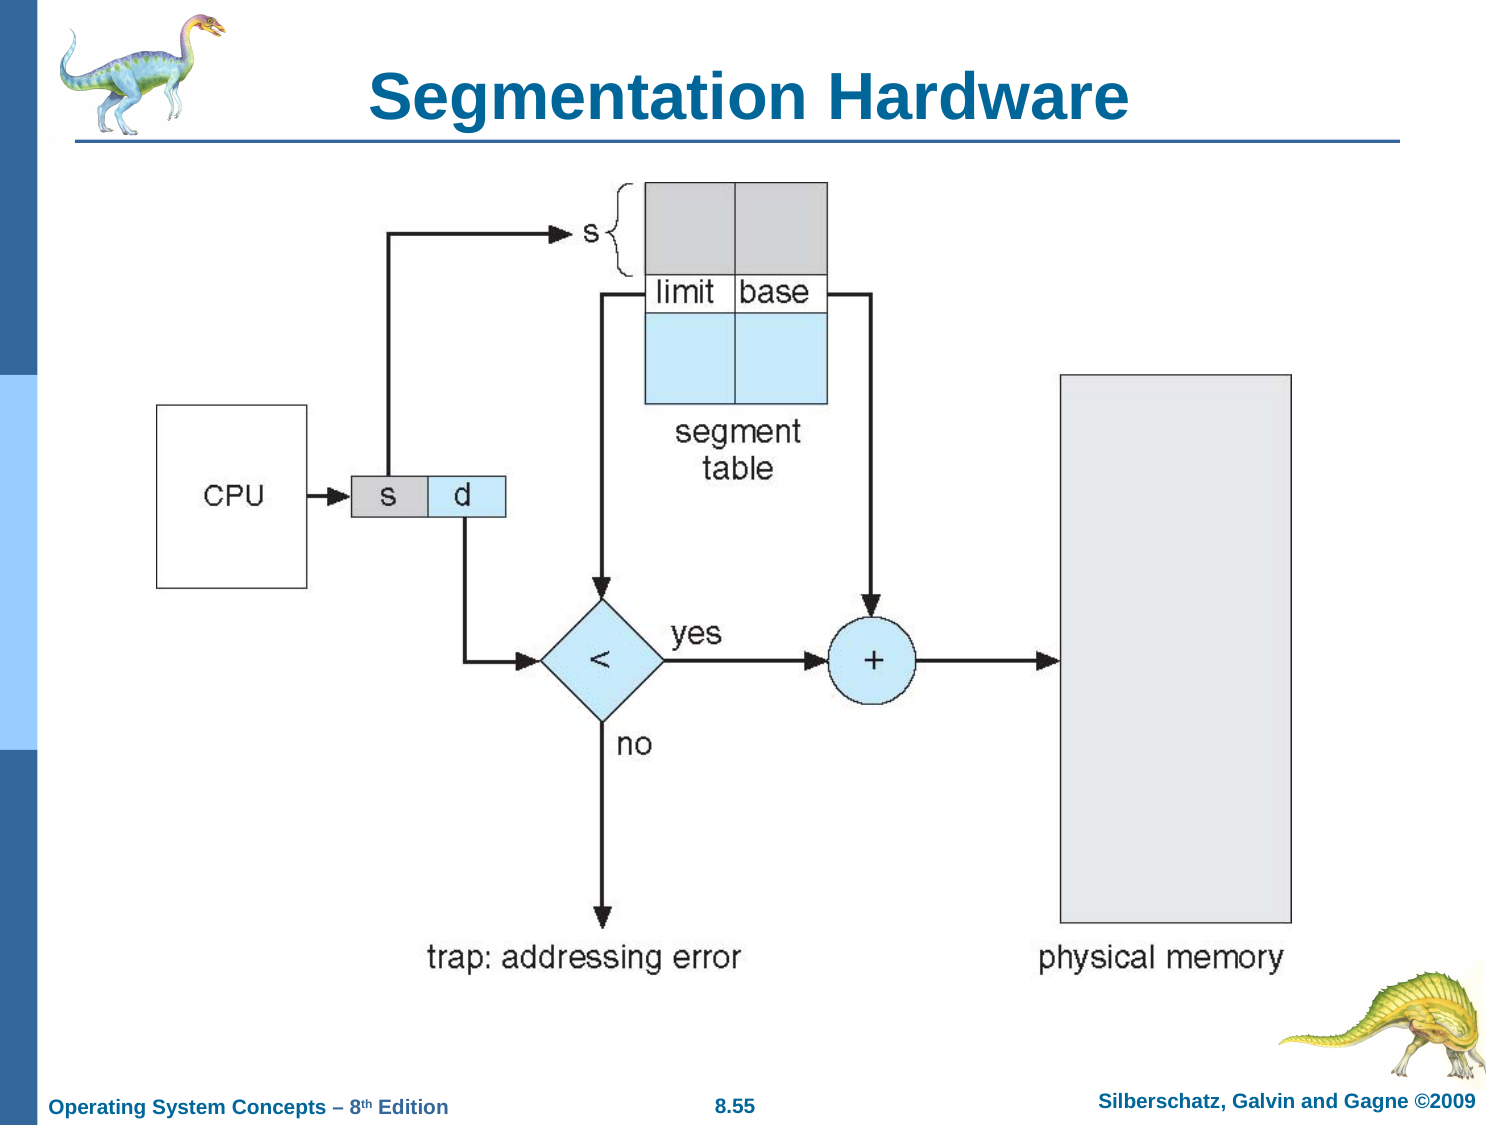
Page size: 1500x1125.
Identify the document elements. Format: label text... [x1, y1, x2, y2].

picture [1415, 1093, 1423, 1098]
picture [46, 0, 244, 149]
title Segmentation Hardware [74, 45, 1426, 141]
picture [155, 182, 1486, 1090]
